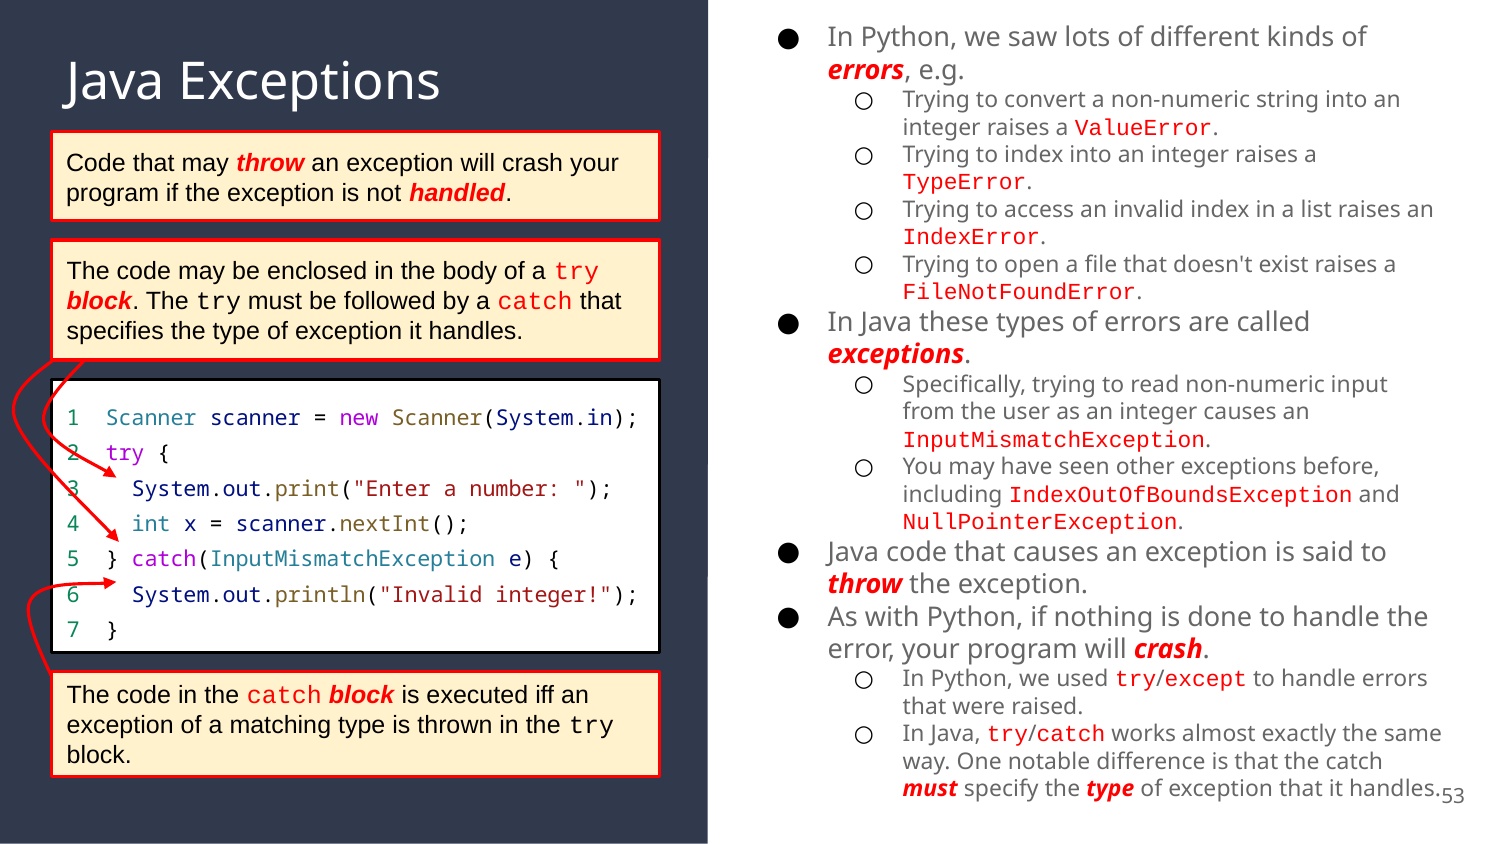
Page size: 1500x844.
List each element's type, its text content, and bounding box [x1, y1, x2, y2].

text_box [70, 362, 117, 478]
text_box [13, 362, 119, 542]
list Code that may throw an exception will crash your program if the exception is not handled. [50, 130, 661, 222]
list The code may be enclosed in the body of a try block. The try must be followed by a catch that specifies the type of exception it handles. [50, 238, 661, 362]
list In Python, we saw lots of different kinds of errors, e.g. Trying to convert a non-numeric string into an integer raises a ValueError. Trying to index into an integer raises a TypeError. Trying to access an invalid index in a list raises an IndexError. Trying to open a file that doesn't exist raises a FileNotFoundError. In Java these types of errors are called exceptions. Specifically, trying to read non-numeric input from the user as an integer causes an InputMismatchException. You may have seen other exceptions before, including IndexOutOfBoundsException and NullPointerException. Java code that causes an exception is said to throw the exception. As with Python, if nothing is done to handle the error, your program will crash. In Python, we used try/except to handle errors that were raised. In Java, try/catch works almost exactly the same way. One notable difference is that the catch must specify the type of exception that it handles. [737, 19, 1459, 802]
text_box [28, 577, 117, 674]
title Java Exceptions [51, 32, 660, 130]
list The code in the catch block is executed iff an exception of a matching type is thrown in the try block. [50, 670, 661, 778]
list 1 Scanner scanner = new Scanner(System.in); 2 try { 3 System.out.print("Enter a number: "); 4 int x = scanner.nextInt(); 5 } catch(InputMismatchException e) { 6 System.out.println("Invalid integer!"); 7 } [51, 379, 660, 653]
slide_number ‹#› [1389, 764, 1480, 830]
